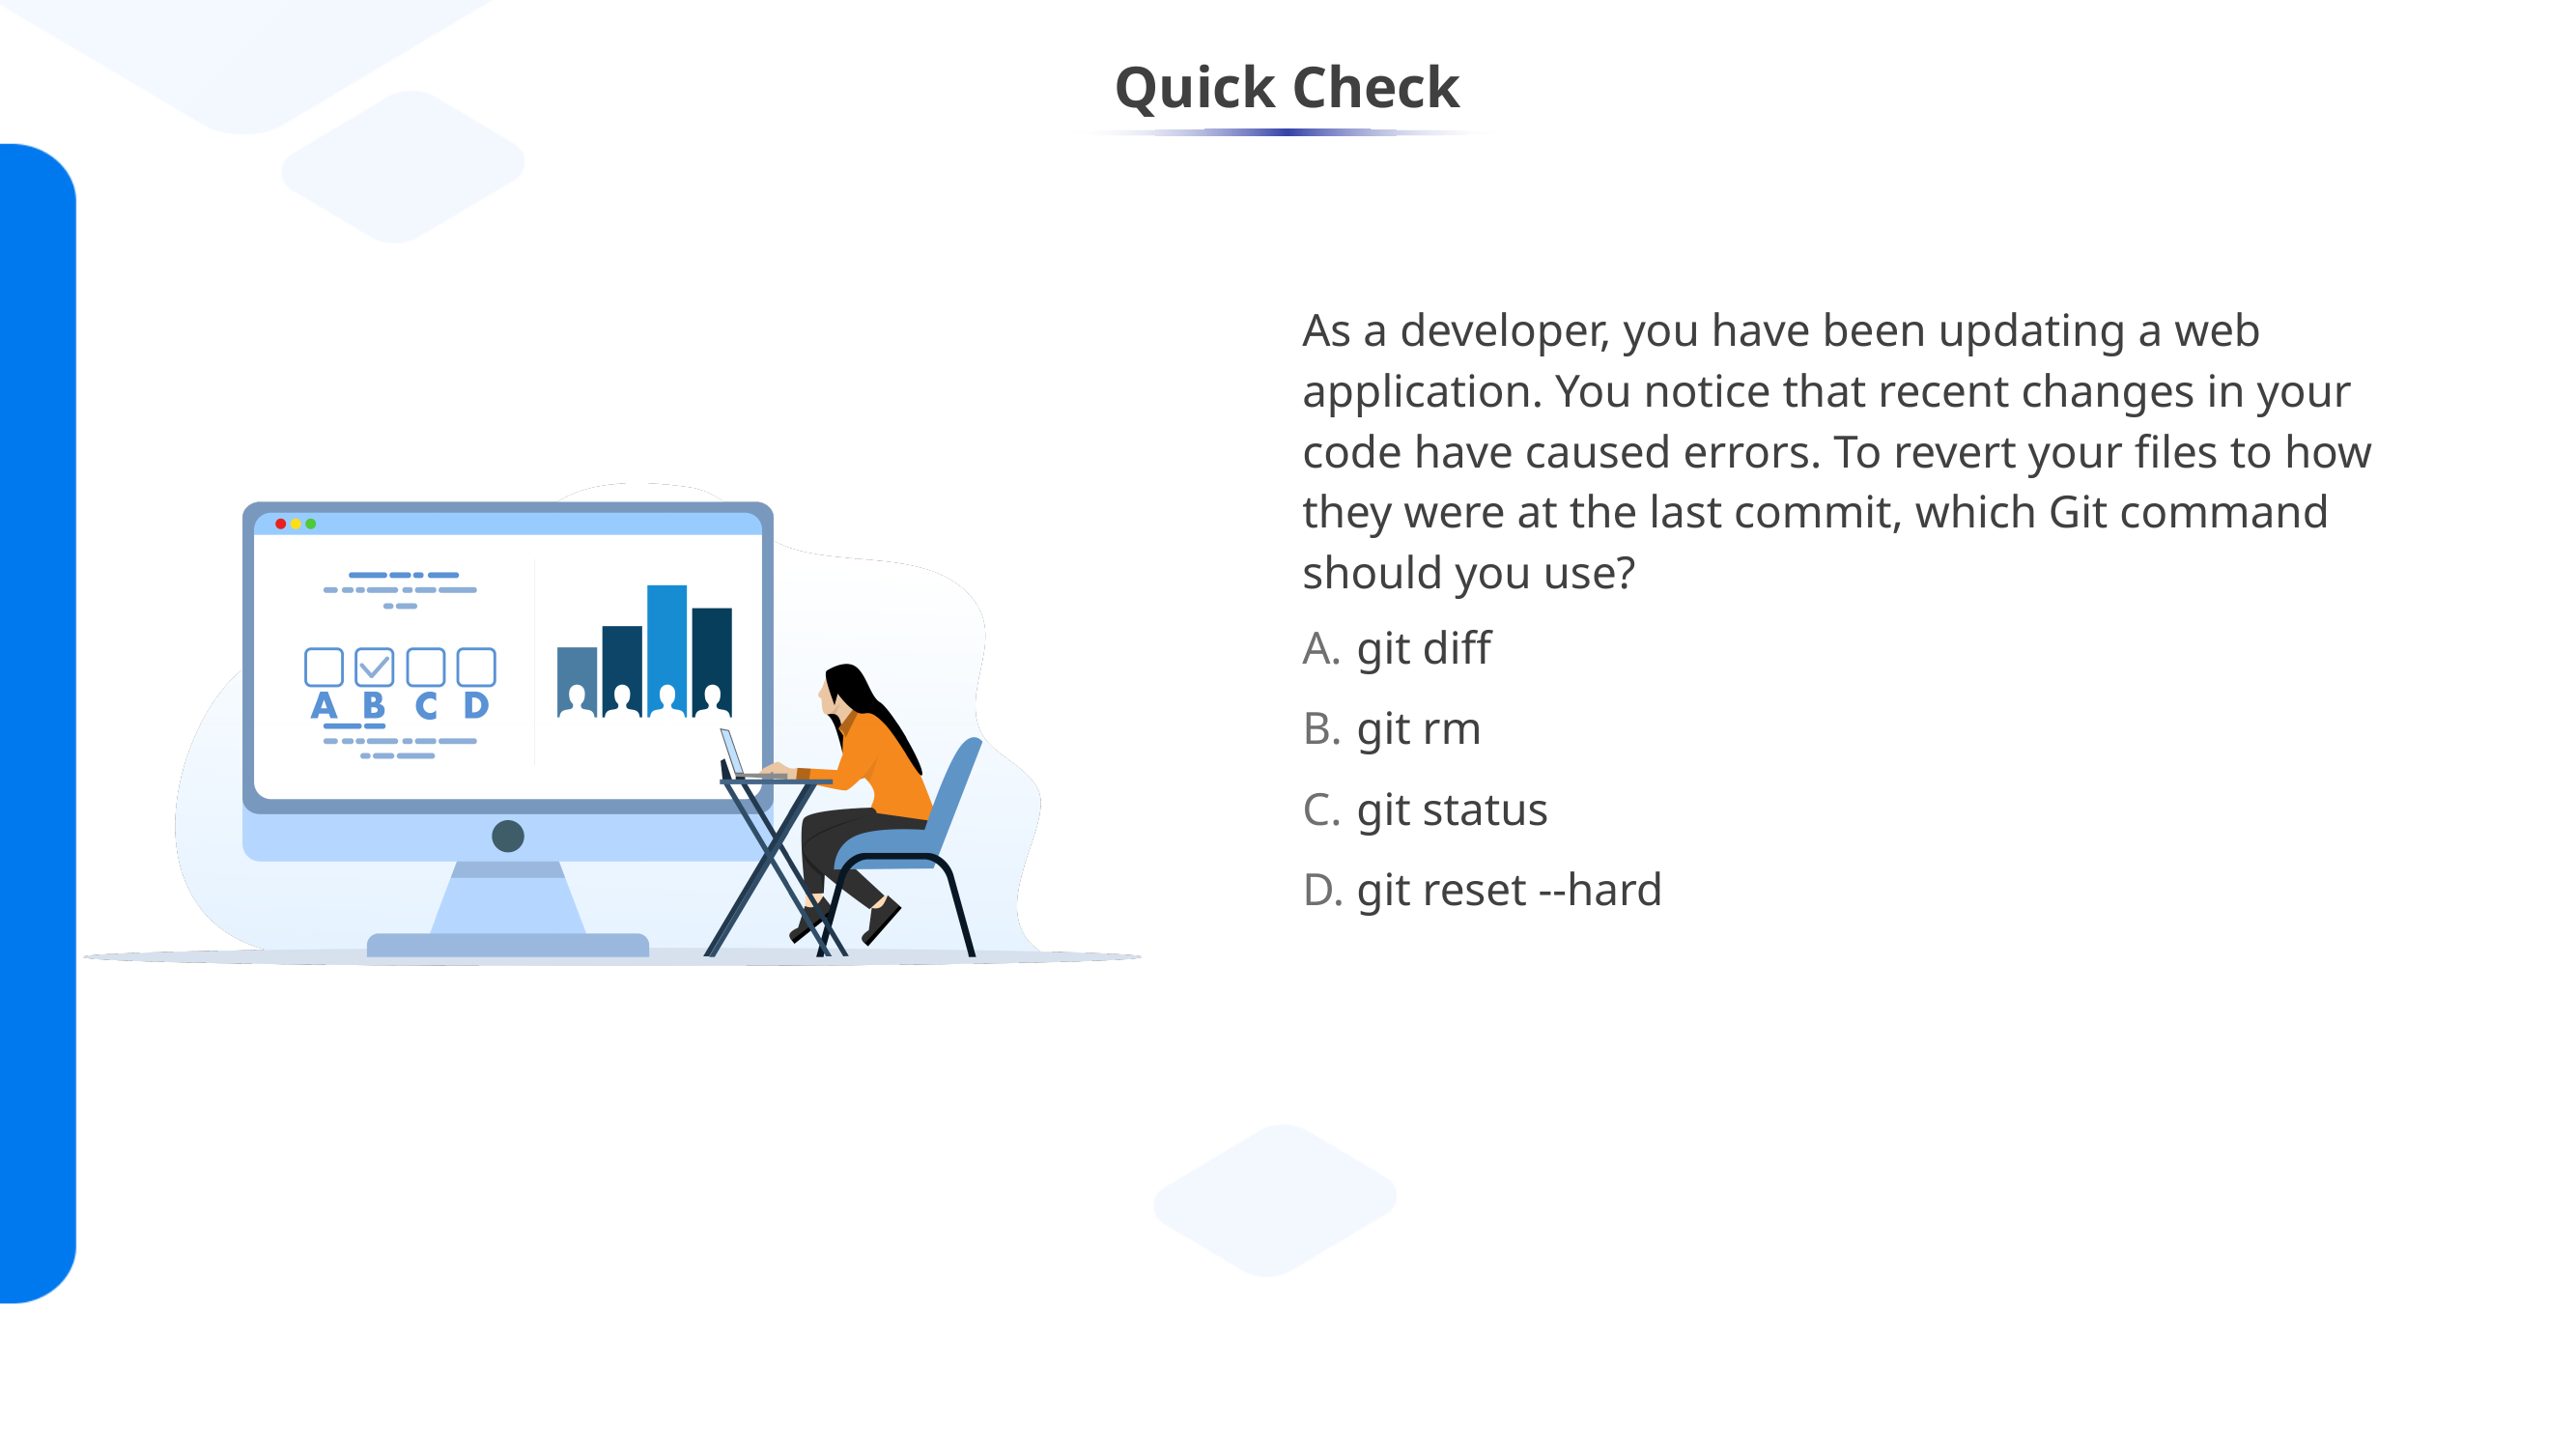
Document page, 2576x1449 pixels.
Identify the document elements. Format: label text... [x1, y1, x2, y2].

list git diff git rm git status git reset --hard [1288, 611, 2448, 938]
list As a developer, you have been updating a web application. You notice that recent changes in your code have caused errors. To revert your files to how they were at the last commit, which Git command should you use? [1288, 398, 2448, 495]
picture [0, 0, 2576, 1449]
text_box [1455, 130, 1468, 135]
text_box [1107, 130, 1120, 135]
